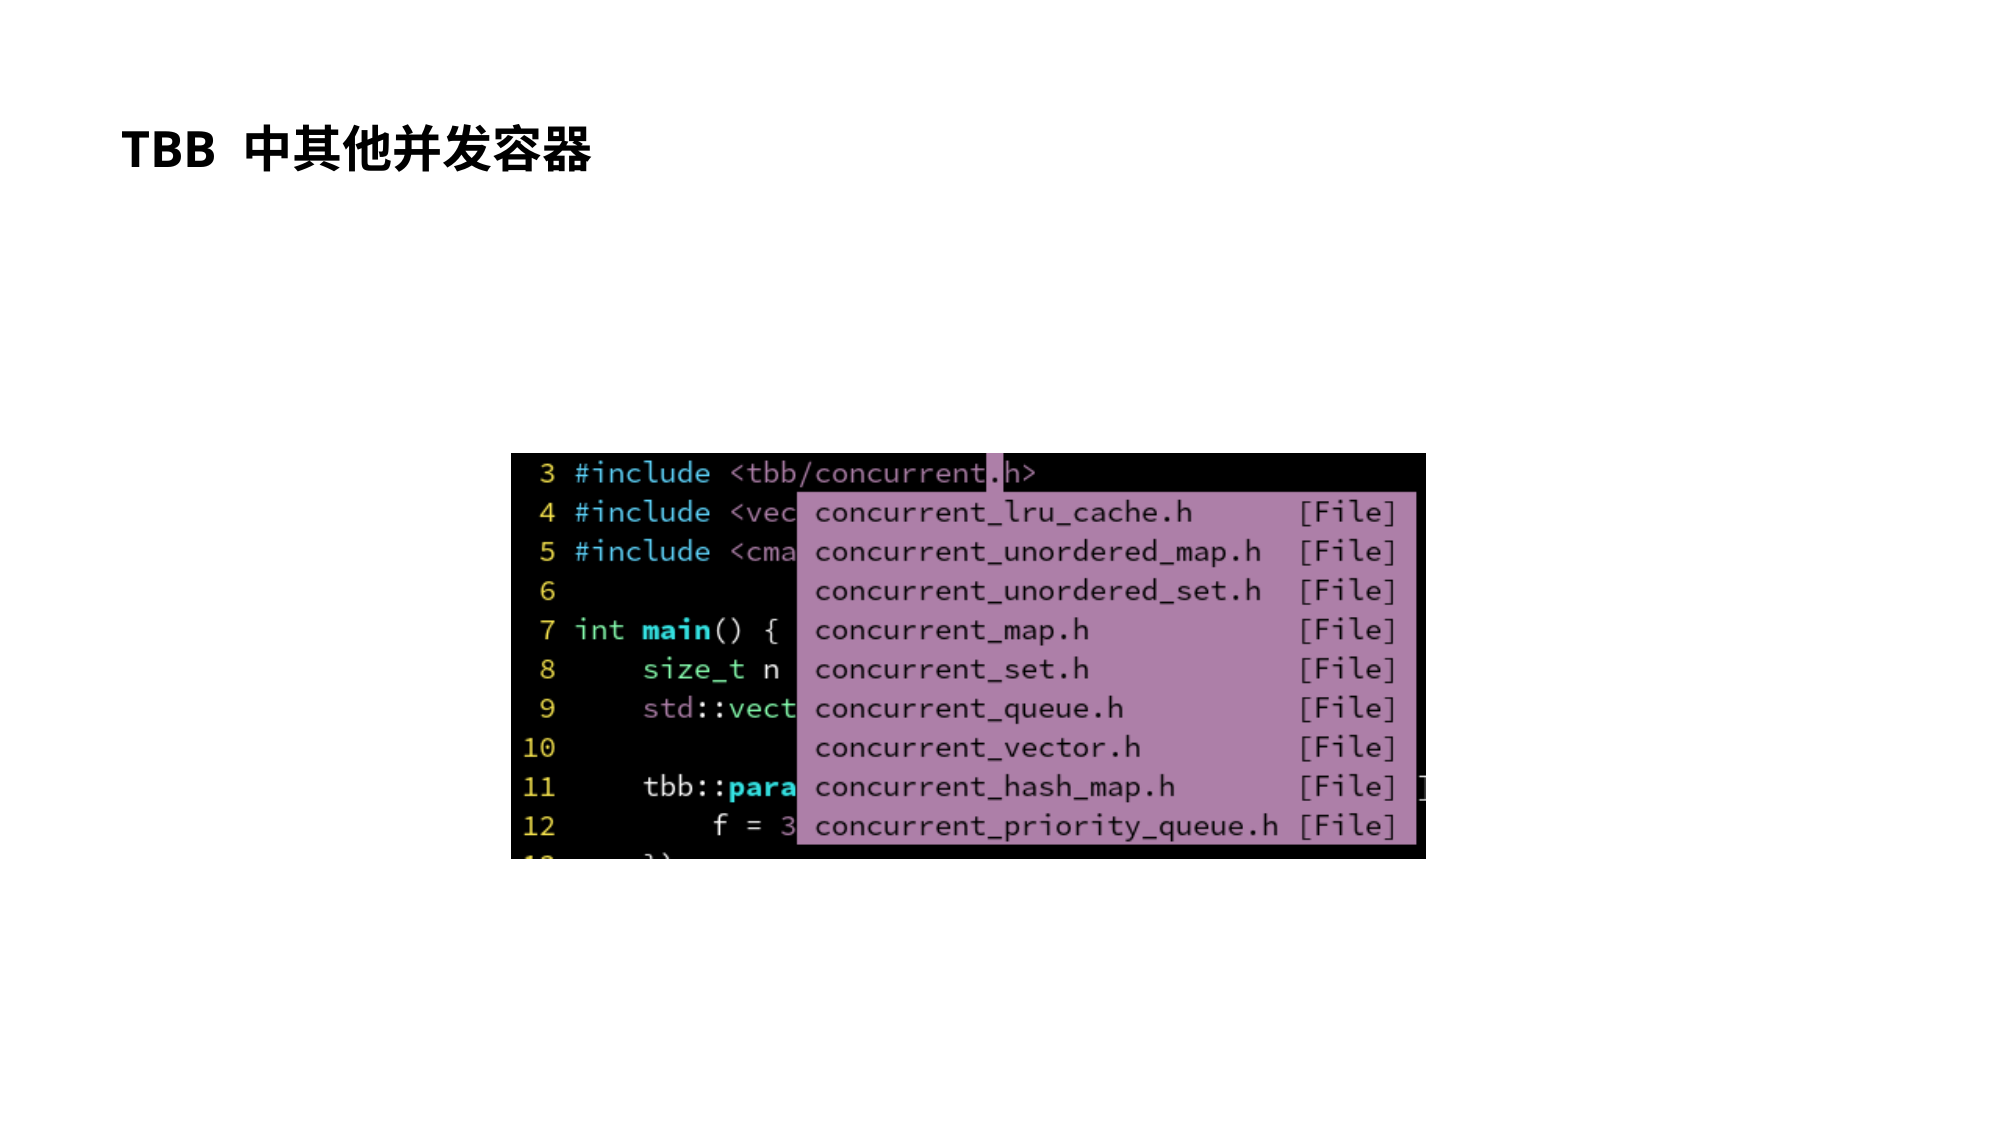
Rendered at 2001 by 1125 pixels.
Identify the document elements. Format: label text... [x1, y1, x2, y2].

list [511, 453, 1426, 859]
title TBB 中其他并发容器 [106, 42, 1832, 260]
